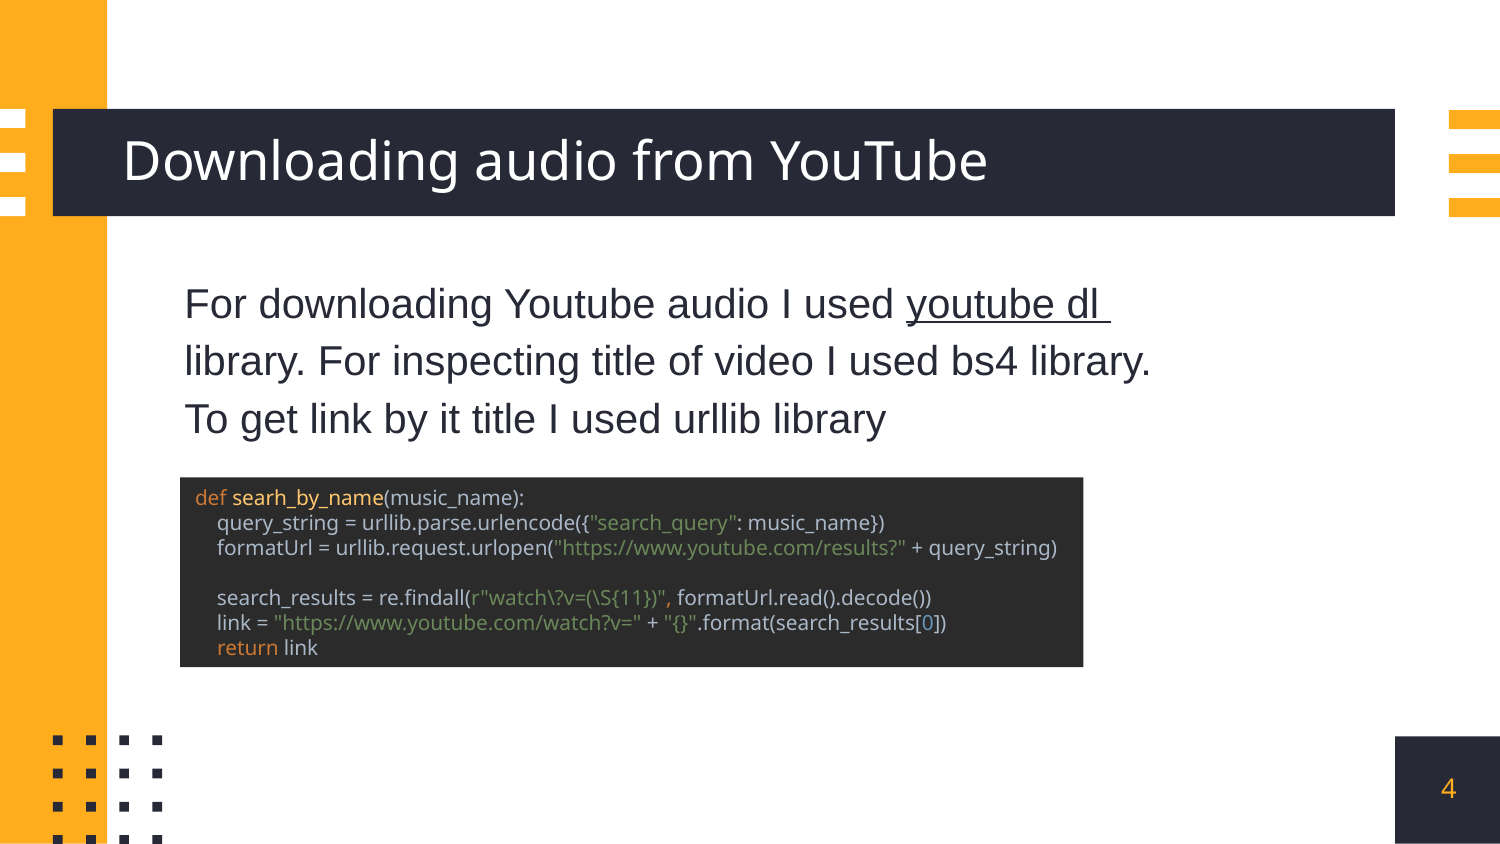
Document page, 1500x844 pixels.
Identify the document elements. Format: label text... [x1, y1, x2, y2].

title Downloading audio from YouTube [108, 108, 1396, 217]
slide_number 4 [1395, 736, 1500, 844]
text_box def searh_by_name(music_name): query_string = urllib.parse.urlencode({"search_query": music_name}) formatUrl = urllib.request.urlopen("https://www.youtube.com/results?" + query_string) search_results = re.findall(r"watch\?v=(\S{11})", formatUrl.read().decode()) link = "https://www.youtube.com/watch?v=" + "{}".format(search_results[0]) return link [180, 477, 1084, 668]
text_box For downloading Youtube audio I used youtube dl library. For inspecting title of video I used bs4 library. To get link by it title I used urllib library [169, 261, 1209, 449]
